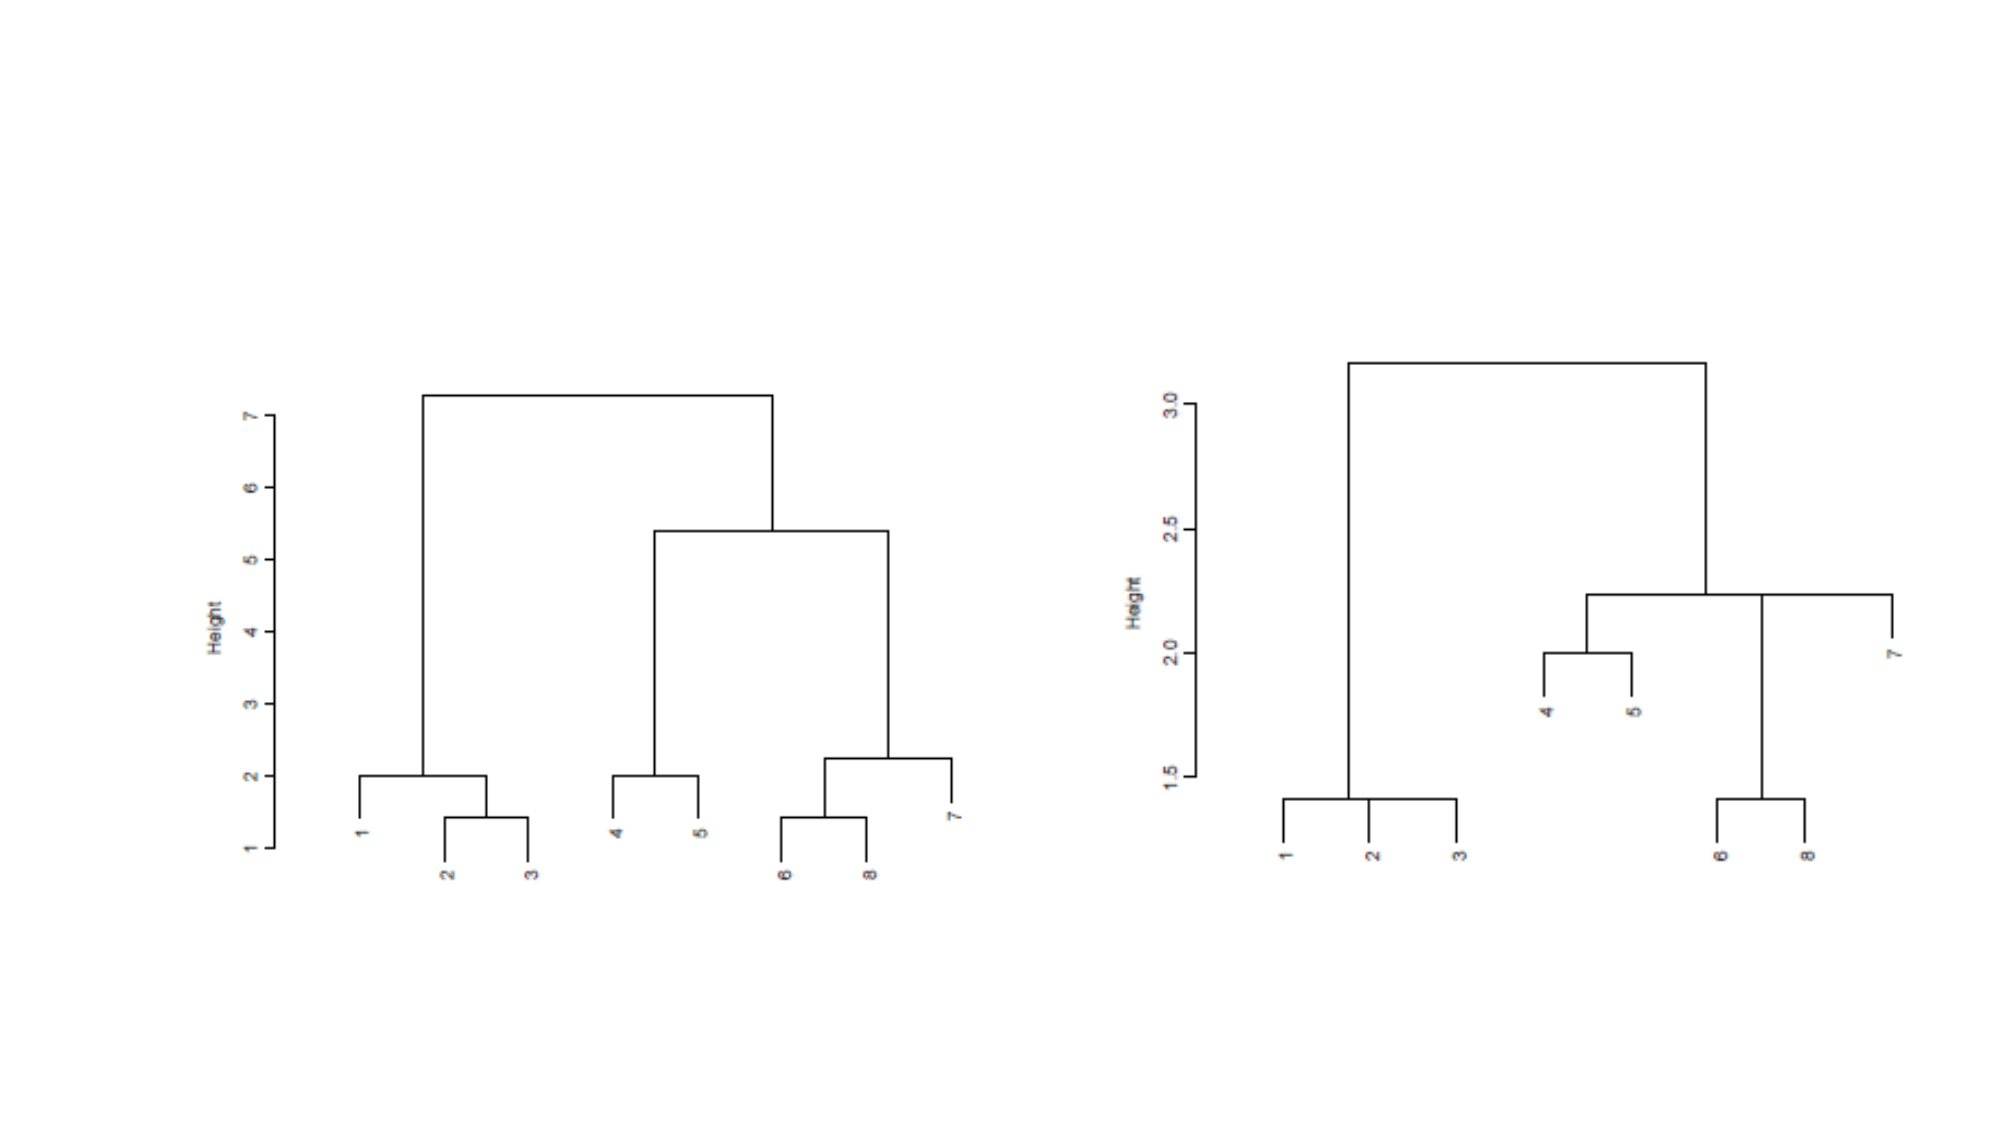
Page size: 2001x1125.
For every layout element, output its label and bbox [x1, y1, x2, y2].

picture [167, 371, 986, 911]
picture [1110, 338, 1912, 884]
